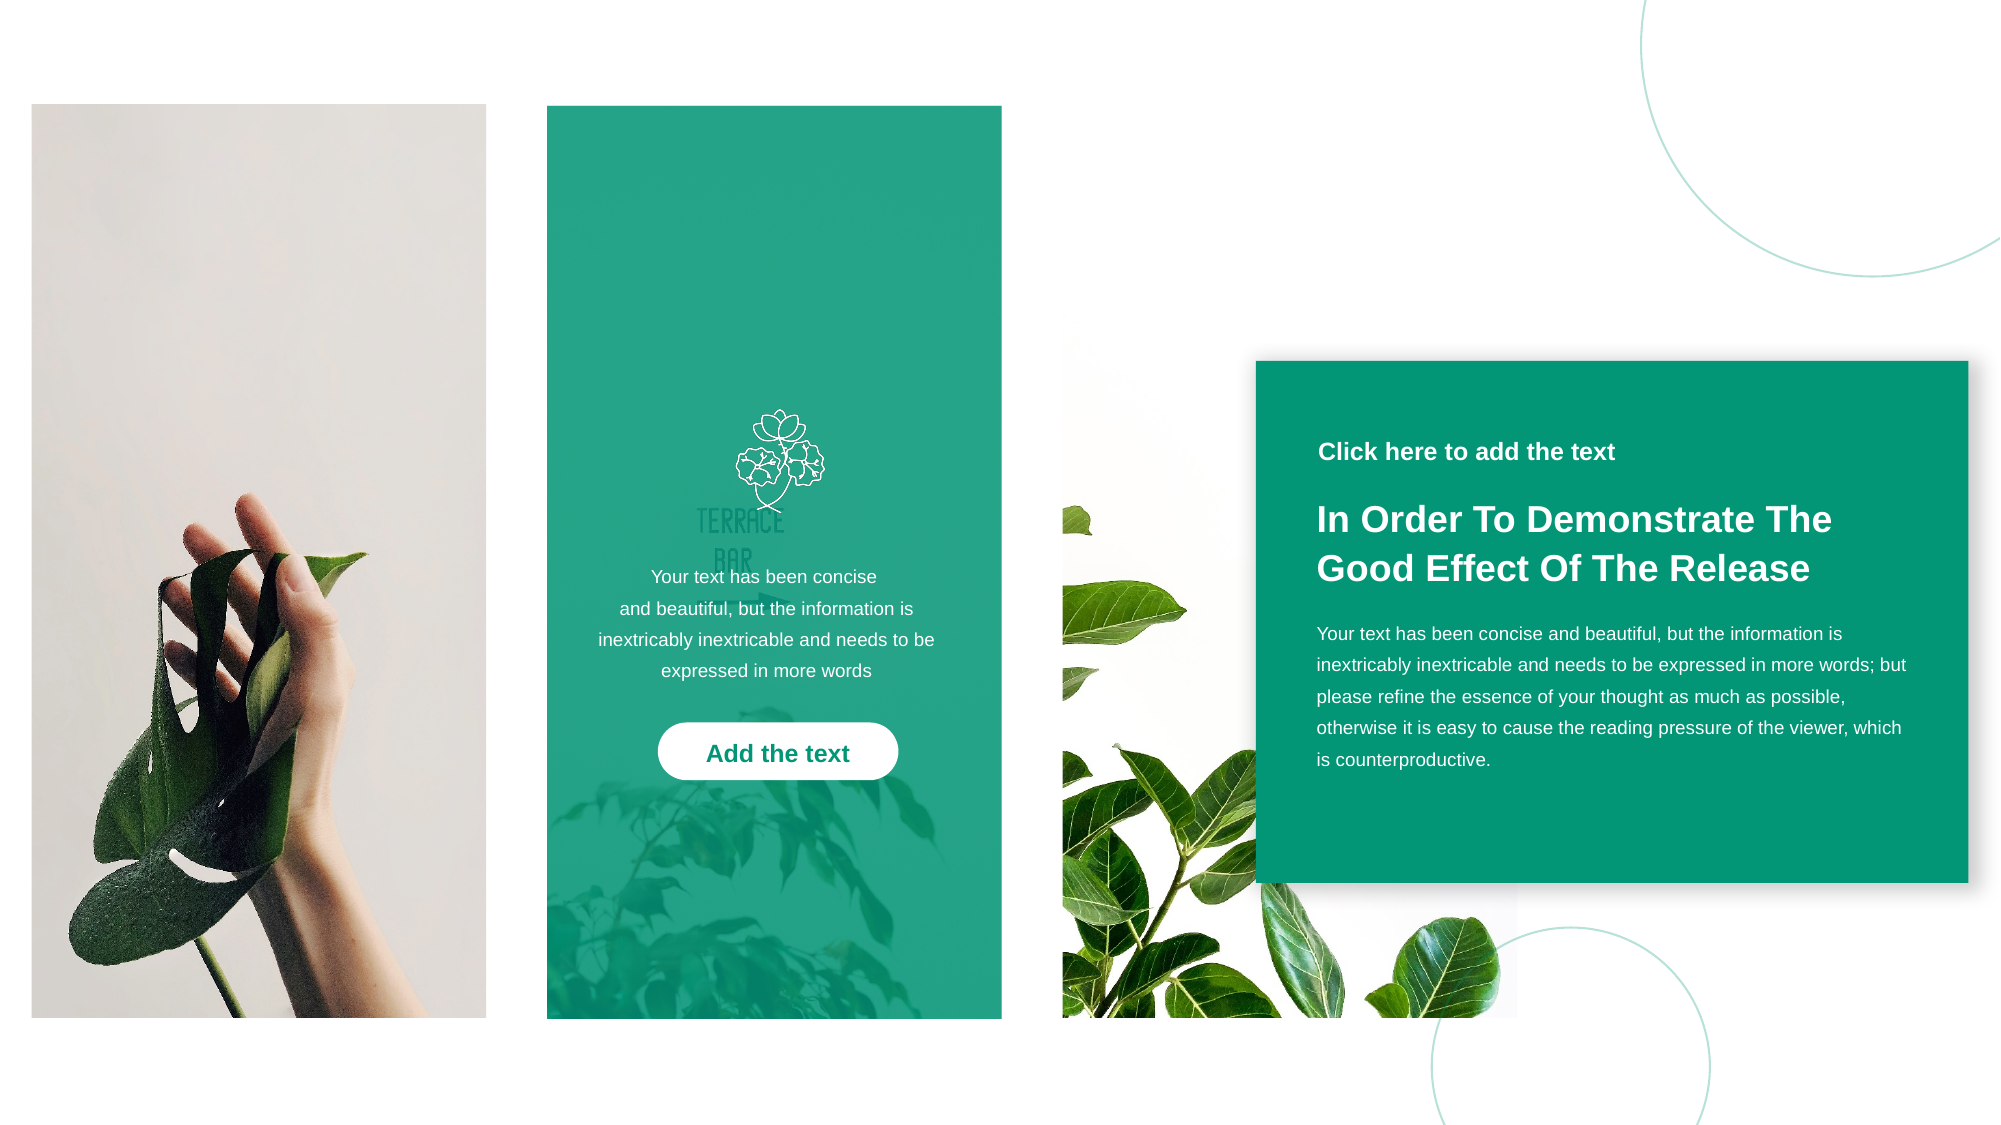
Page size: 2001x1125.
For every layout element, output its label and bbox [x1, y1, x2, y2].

text_box [1430, 926, 1711, 1125]
picture [1062, 104, 1518, 1018]
picture [31, 104, 487, 1018]
text_box [1518, 360, 1969, 884]
text_box [1640, 0, 2000, 278]
picture [547, 105, 1002, 1019]
text_box [1301, 425, 1926, 776]
